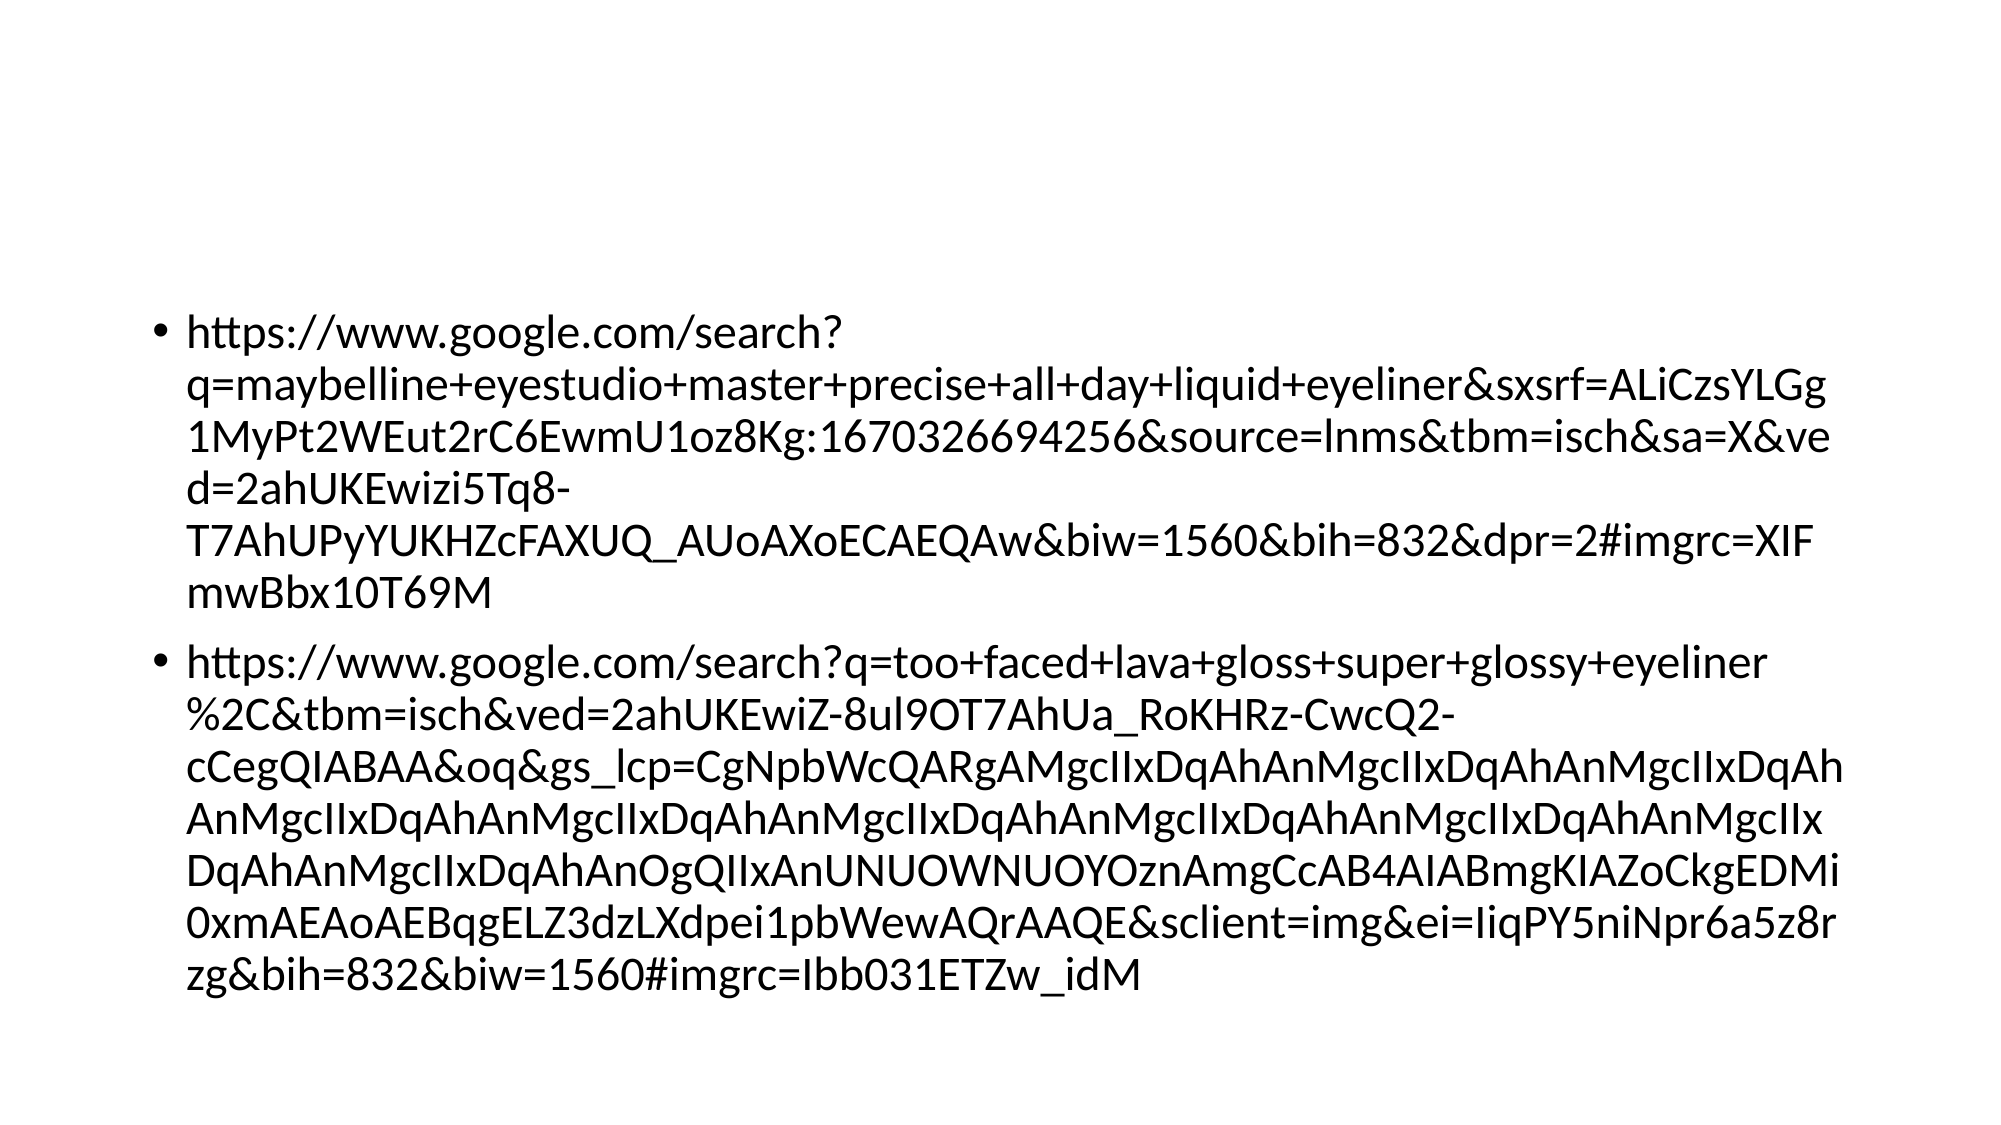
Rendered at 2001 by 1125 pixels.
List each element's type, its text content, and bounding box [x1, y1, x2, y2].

list https://www.google.com/search?q=maybelline+eyestudio+master+precise+all+day+liquid+eyeliner&sxsrf=ALiCzsYLGg1MyPt2WEut2rC6EwmU1oz8Kg:1670326694256&source=lnms&tbm=isch&sa=X&ved=2ahUKEwizi5Tq8-T7AhUPyYUKHZcFAXUQ_AUoAXoECAEQAw&biw=1560&bih=832&dpr=2#imgrc=XIFmwBbx10T69M https://www.google.com/search?q=too+faced+lava+gloss+super+glossy+eyeliner%2C&tbm=isch&ved=2ahUKEwiZ-8ul9OT7AhUa_RoKHRz-CwcQ2-cCegQIABAA&oq&gs_lcp=CgNpbWcQARgAMgcIIxDqAhAnMgcIIxDqAhAnMgcIIxDqAhAnMgcIIxDqAhAnMgcIIxDqAhAnMgcIIxDqAhAnMgcIIxDqAhAnMgcIIxDqAhAnMgcIIxDqAhAnMgcIIxDqAhAnOgQIIxAnUNUOWNUOYOznAmgCcAB4AIABmgKIAZoCkgEDMi0xmAEAoAEBqgELZ3dzLXdpei1pbWewAQrAAQE&sclient=img&ei=IiqPY5niNpr6a5z8rzg&bih=832&biw=1560#imgrc=Ibb031ETZw_idM [137, 299, 1863, 1014]
